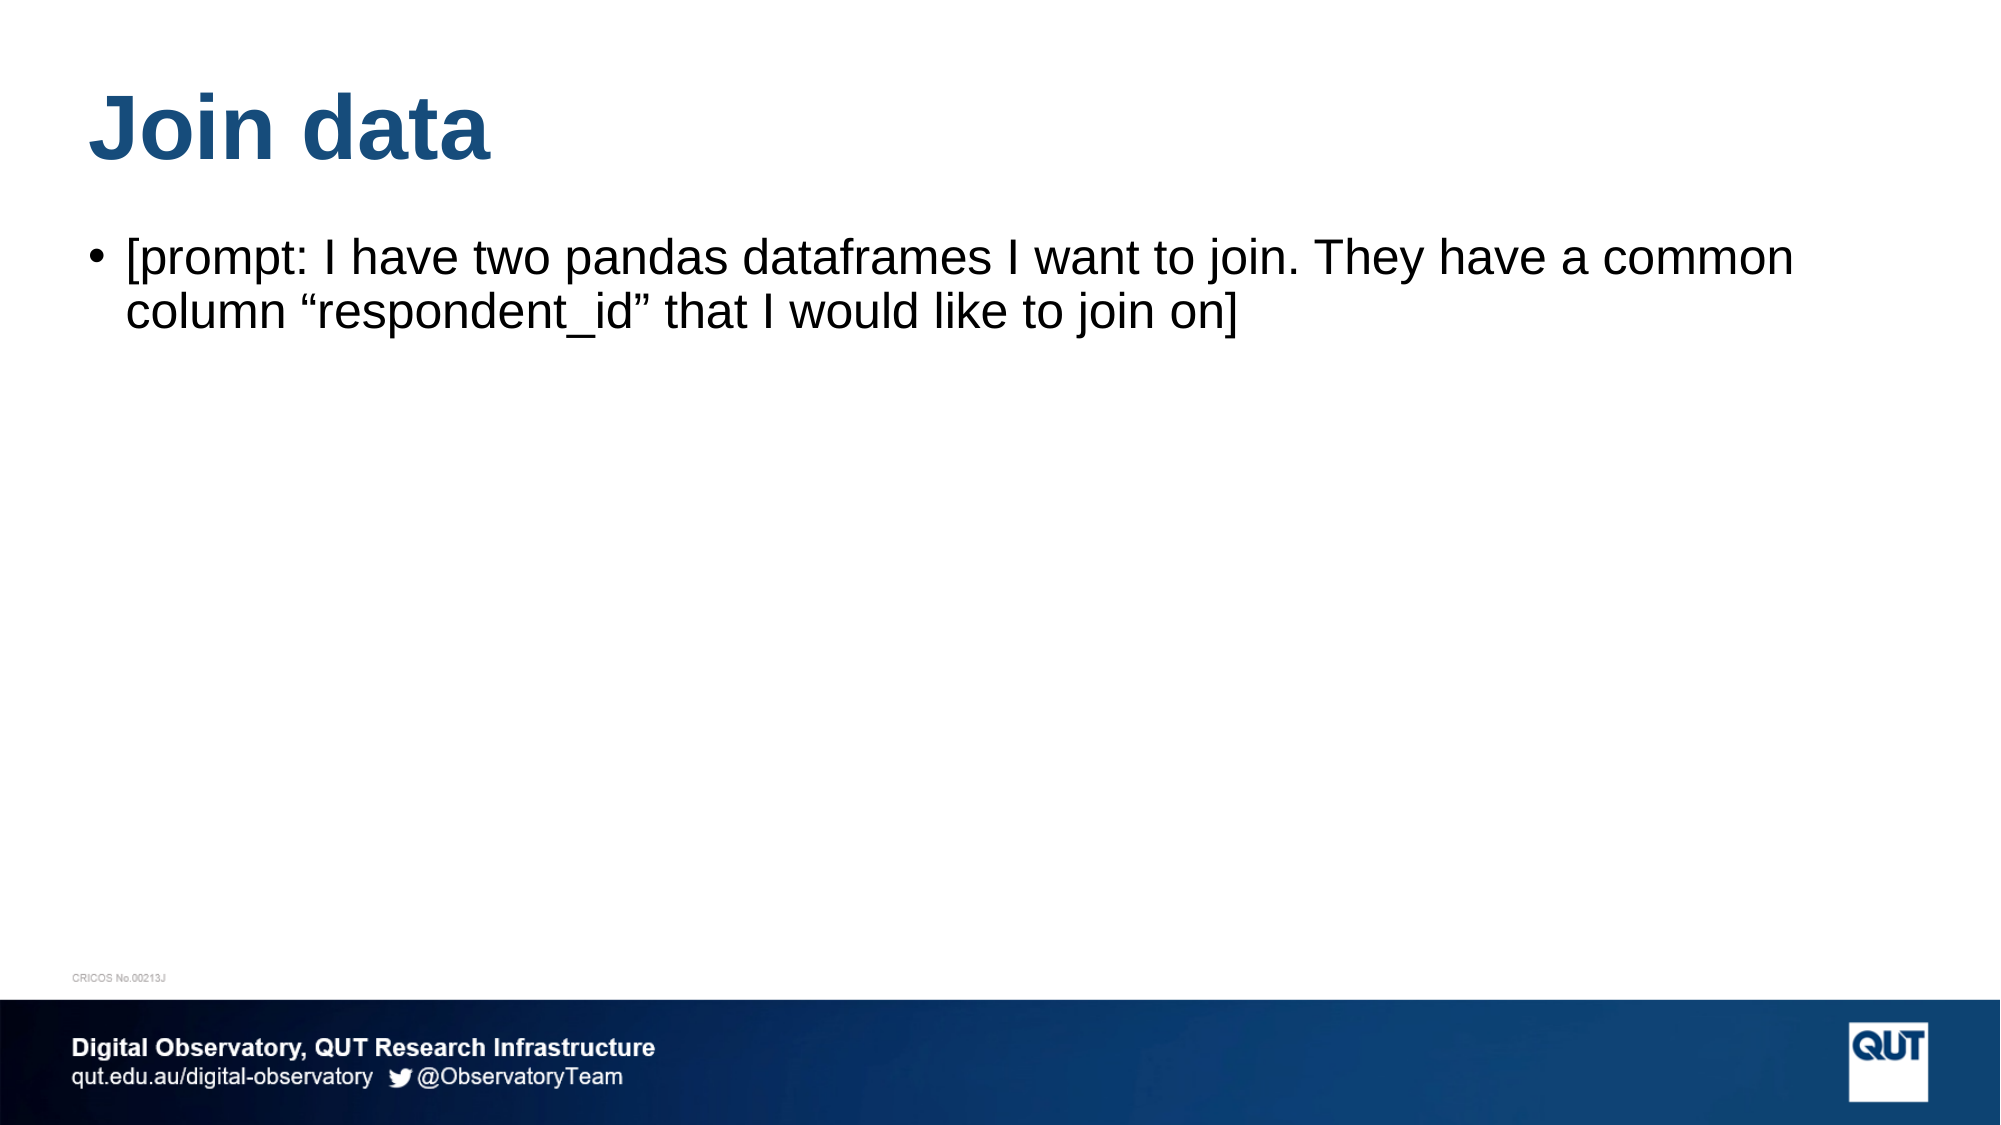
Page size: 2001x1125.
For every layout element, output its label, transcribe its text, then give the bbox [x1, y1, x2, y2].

list [prompt: I have two pandas dataframes I want to join. They have a common column “respondent_id” that I would like to join on] [73, 223, 1927, 966]
title Join data [73, 59, 1927, 201]
picture [0, 965, 2000, 1125]
